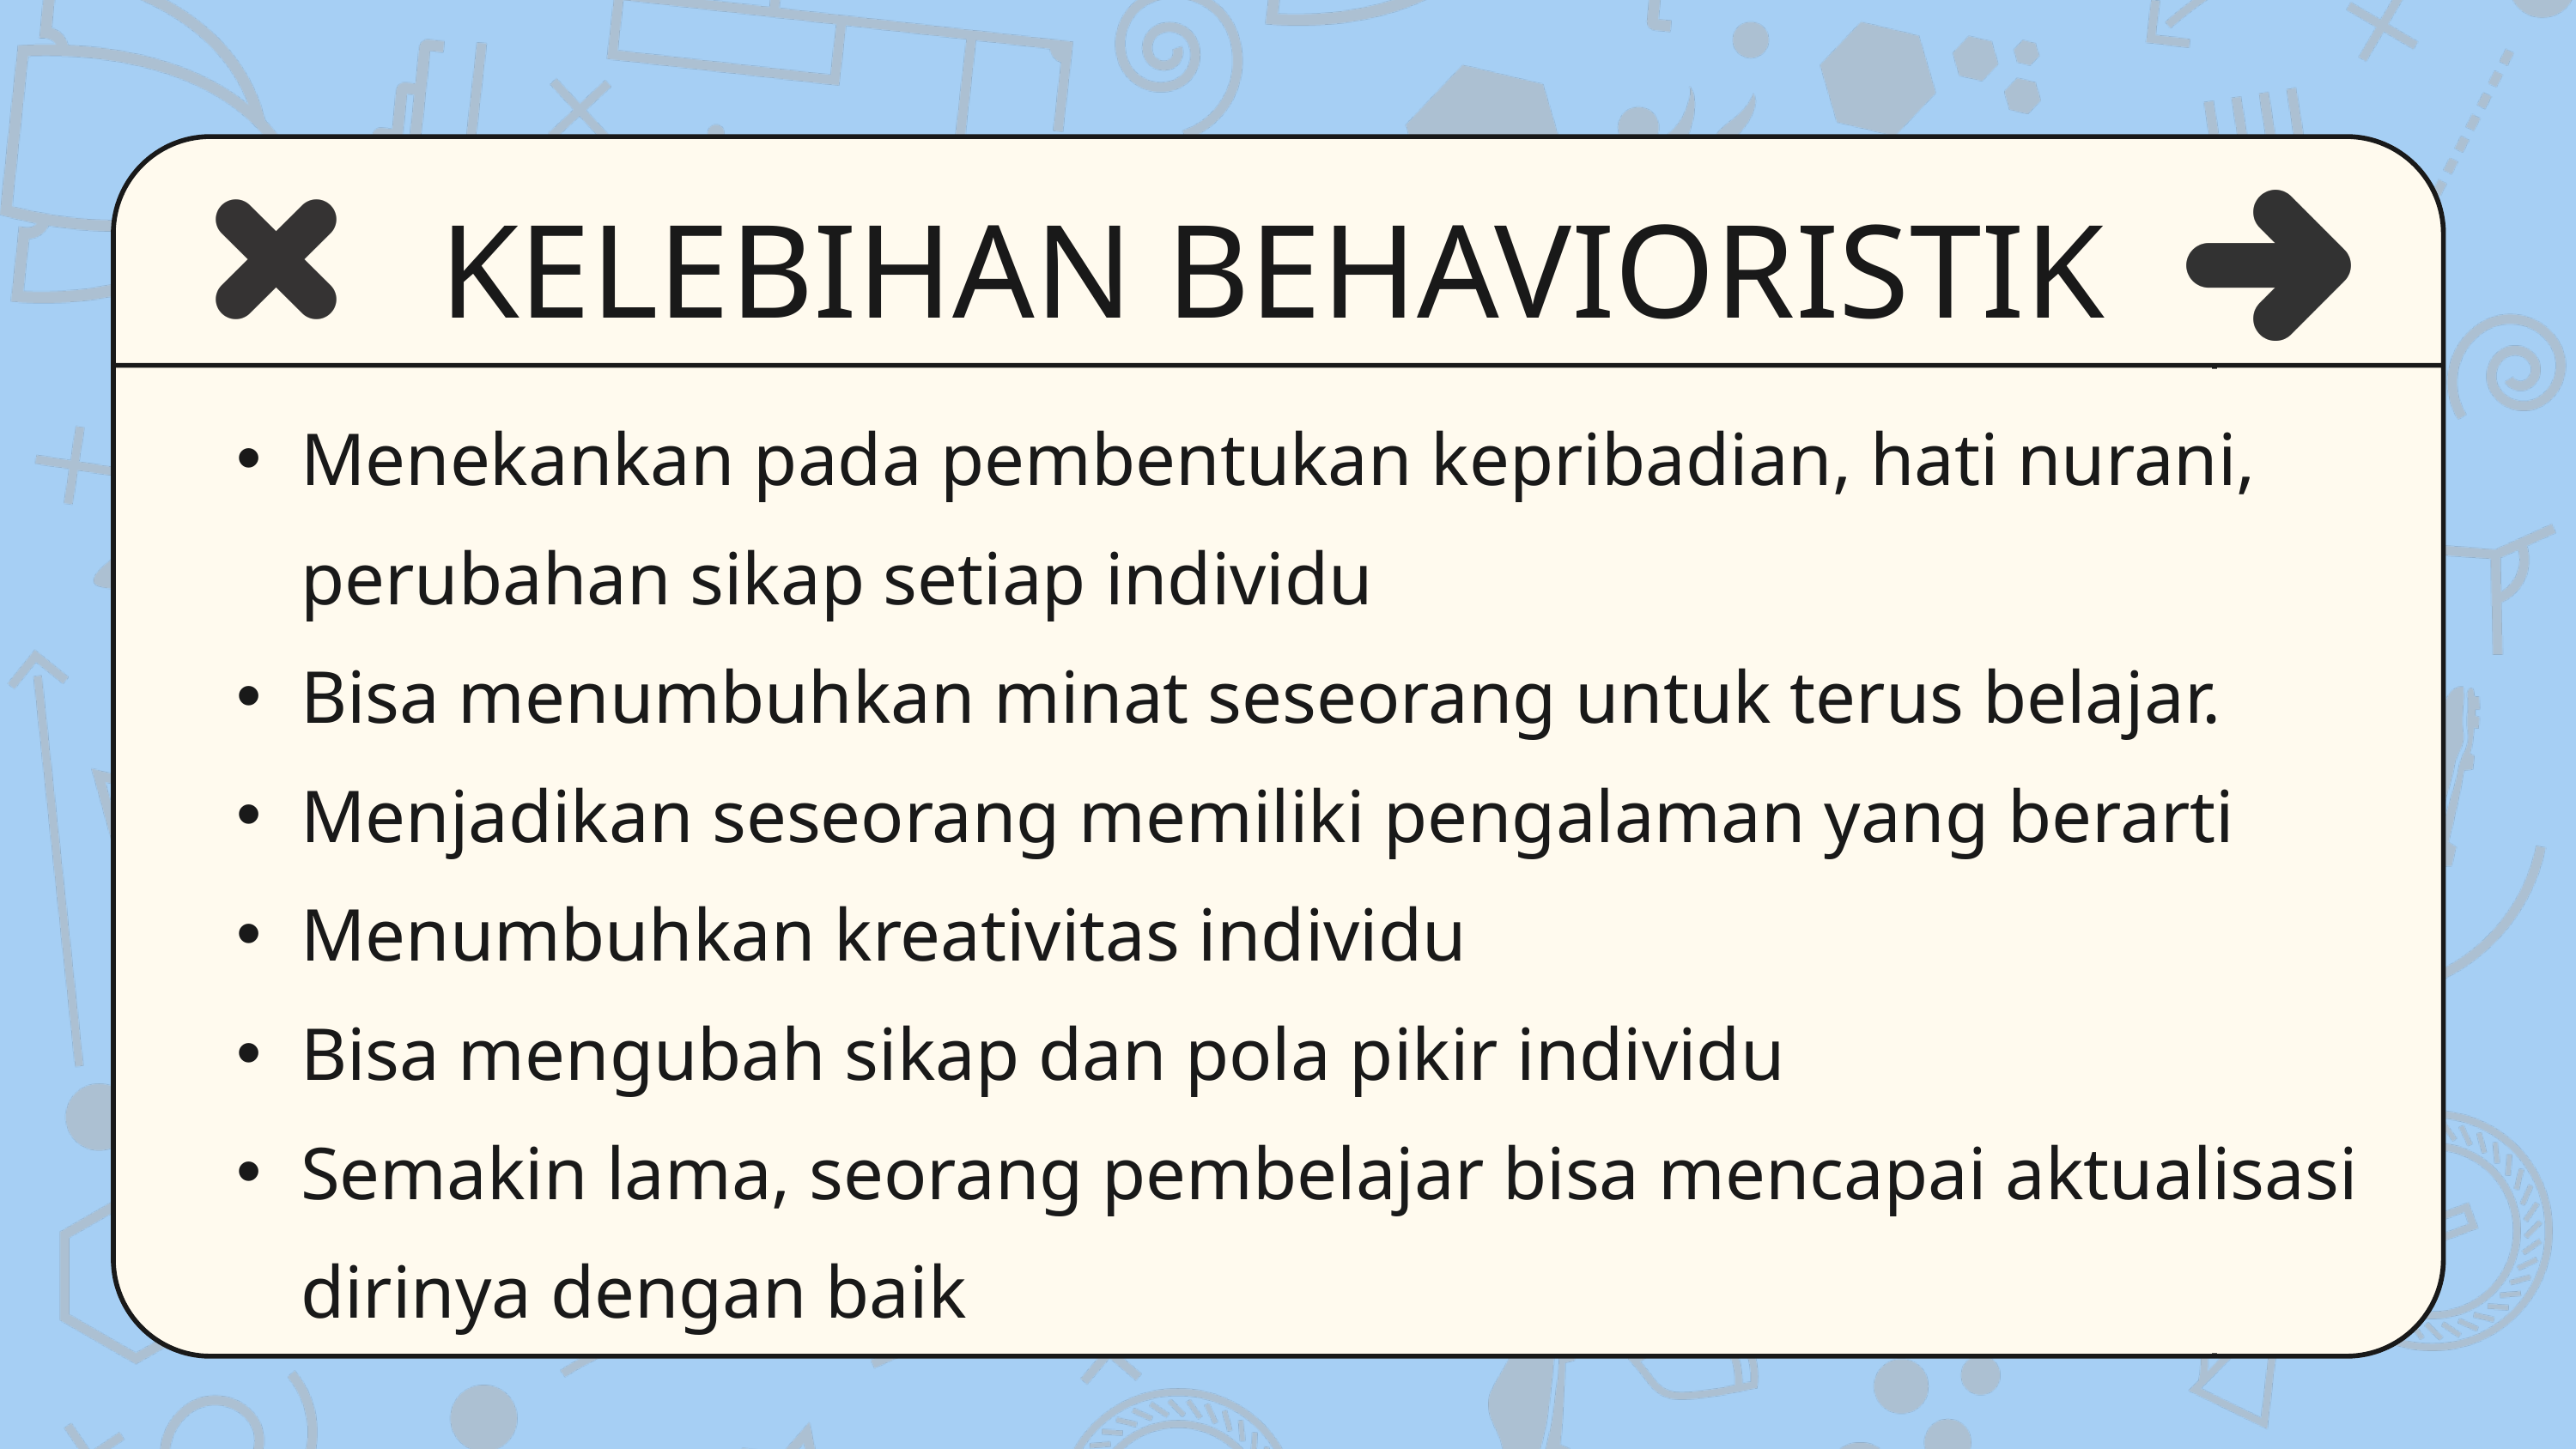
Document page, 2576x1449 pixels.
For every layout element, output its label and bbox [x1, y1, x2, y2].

picture [214, 197, 338, 322]
text_box [0, 0, 2576, 1449]
picture [2186, 190, 2351, 341]
text_box [110, 133, 2446, 1359]
